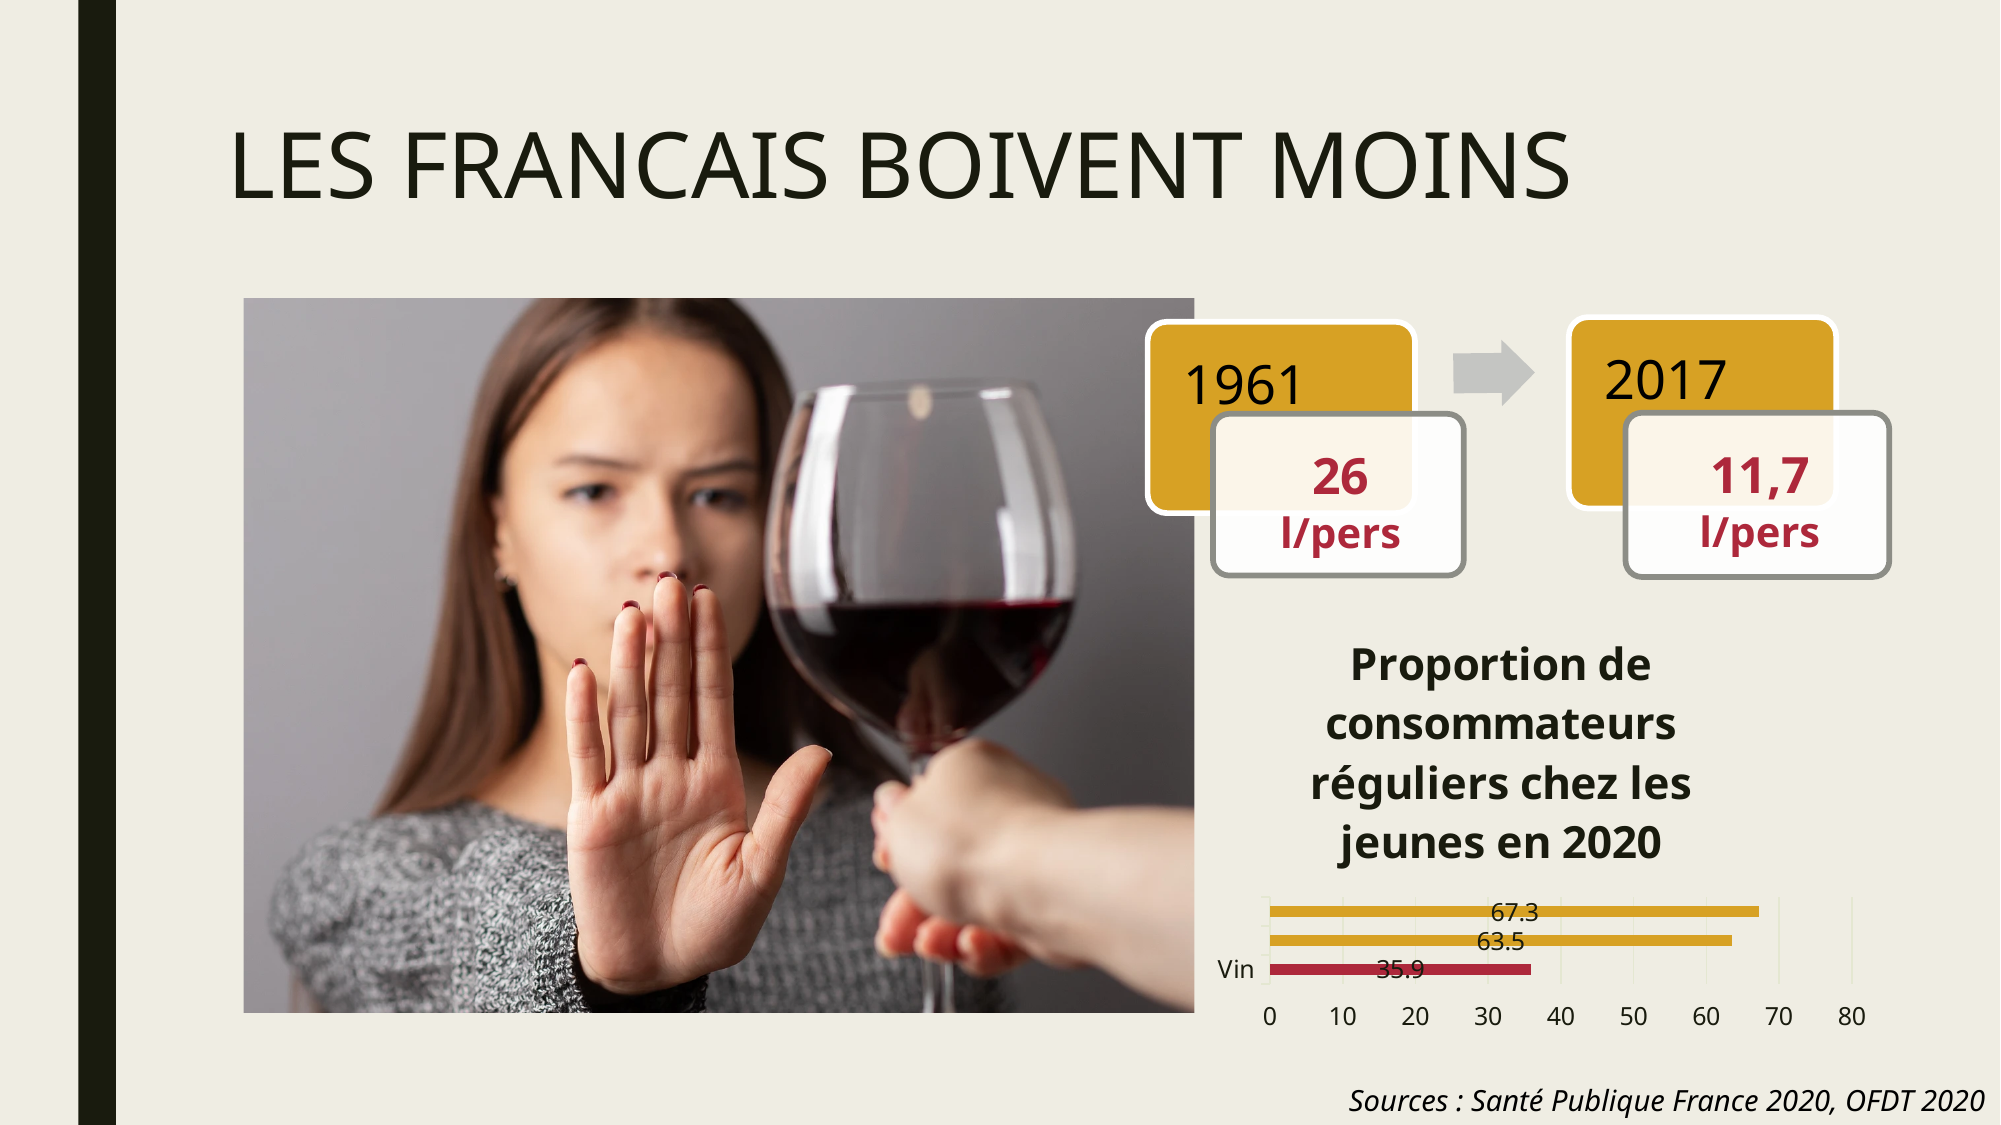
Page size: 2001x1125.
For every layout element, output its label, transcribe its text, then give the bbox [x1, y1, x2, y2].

title LES FRANCAIS BOIVENT MOINS [212, 112, 1788, 357]
chart [1204, 607, 1880, 1042]
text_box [1147, 182, 1890, 769]
text_box Sources : Santé Publique France 2020, OFDT 2020 [1334, 1074, 2000, 1125]
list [243, 298, 1195, 1013]
